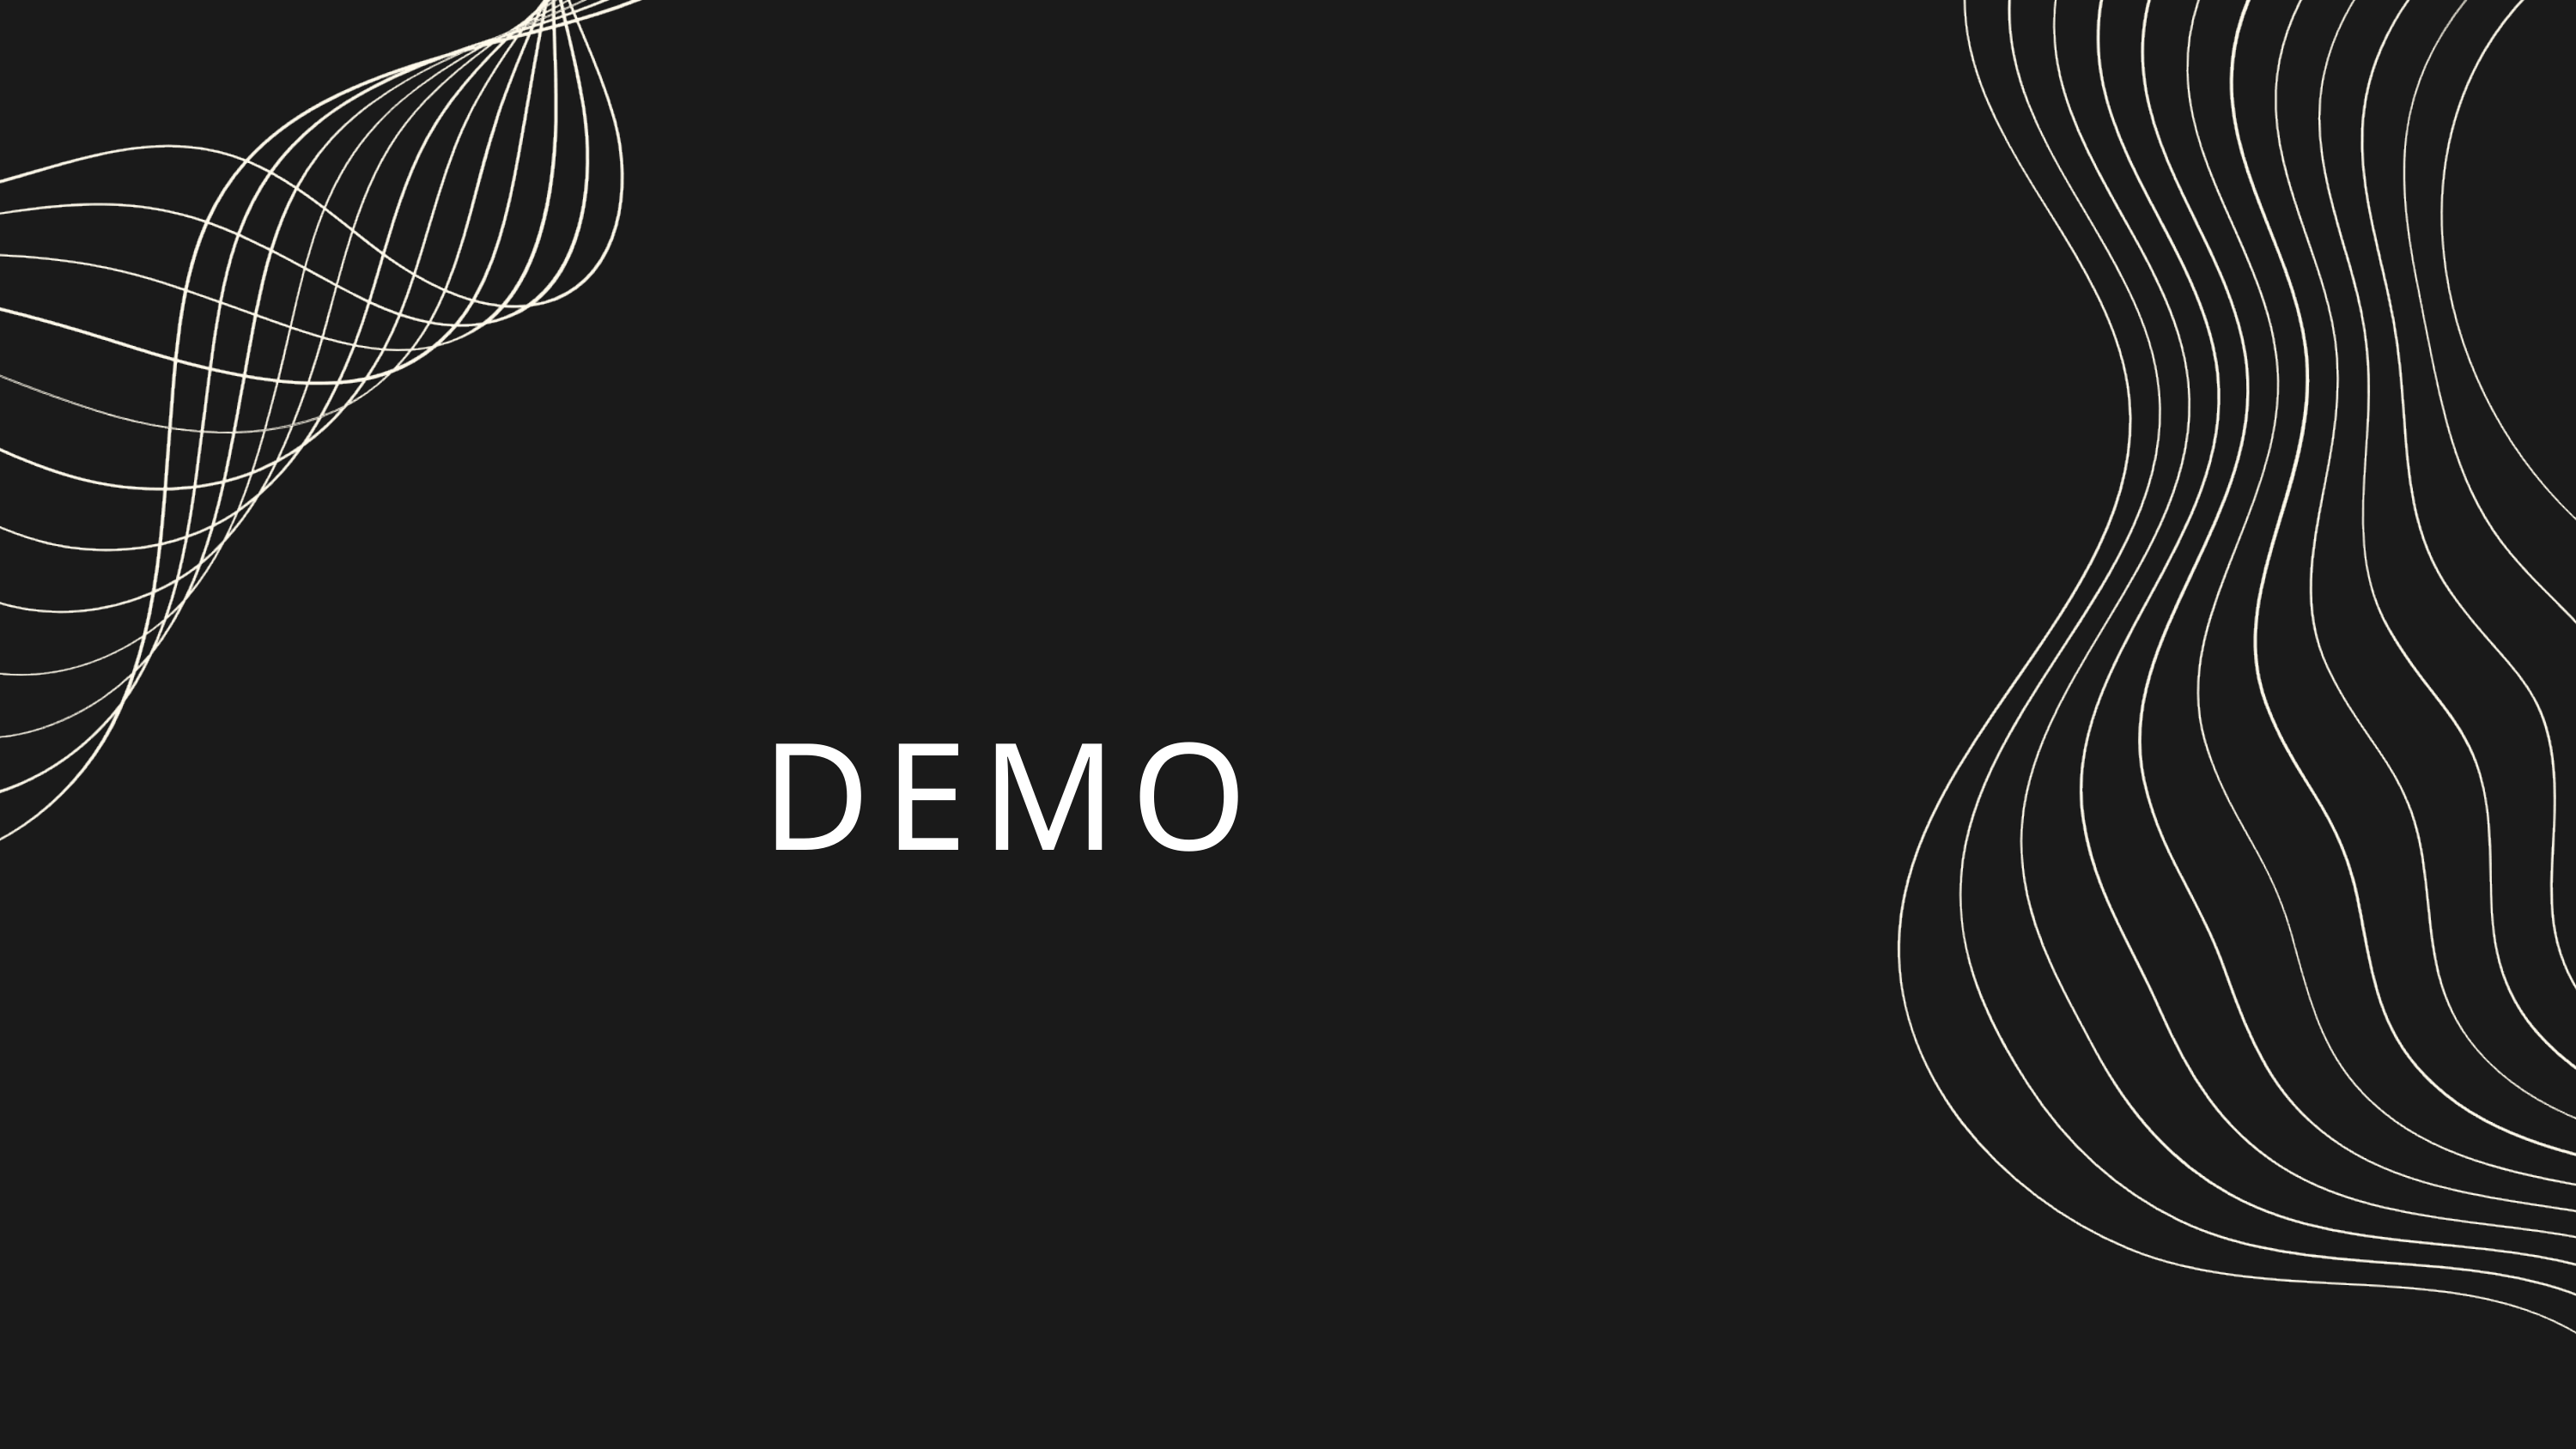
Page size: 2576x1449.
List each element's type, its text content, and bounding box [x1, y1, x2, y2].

text_box DEMO [762, 674, 1887, 880]
picture [0, 0, 1084, 866]
picture [1893, 0, 2576, 1449]
